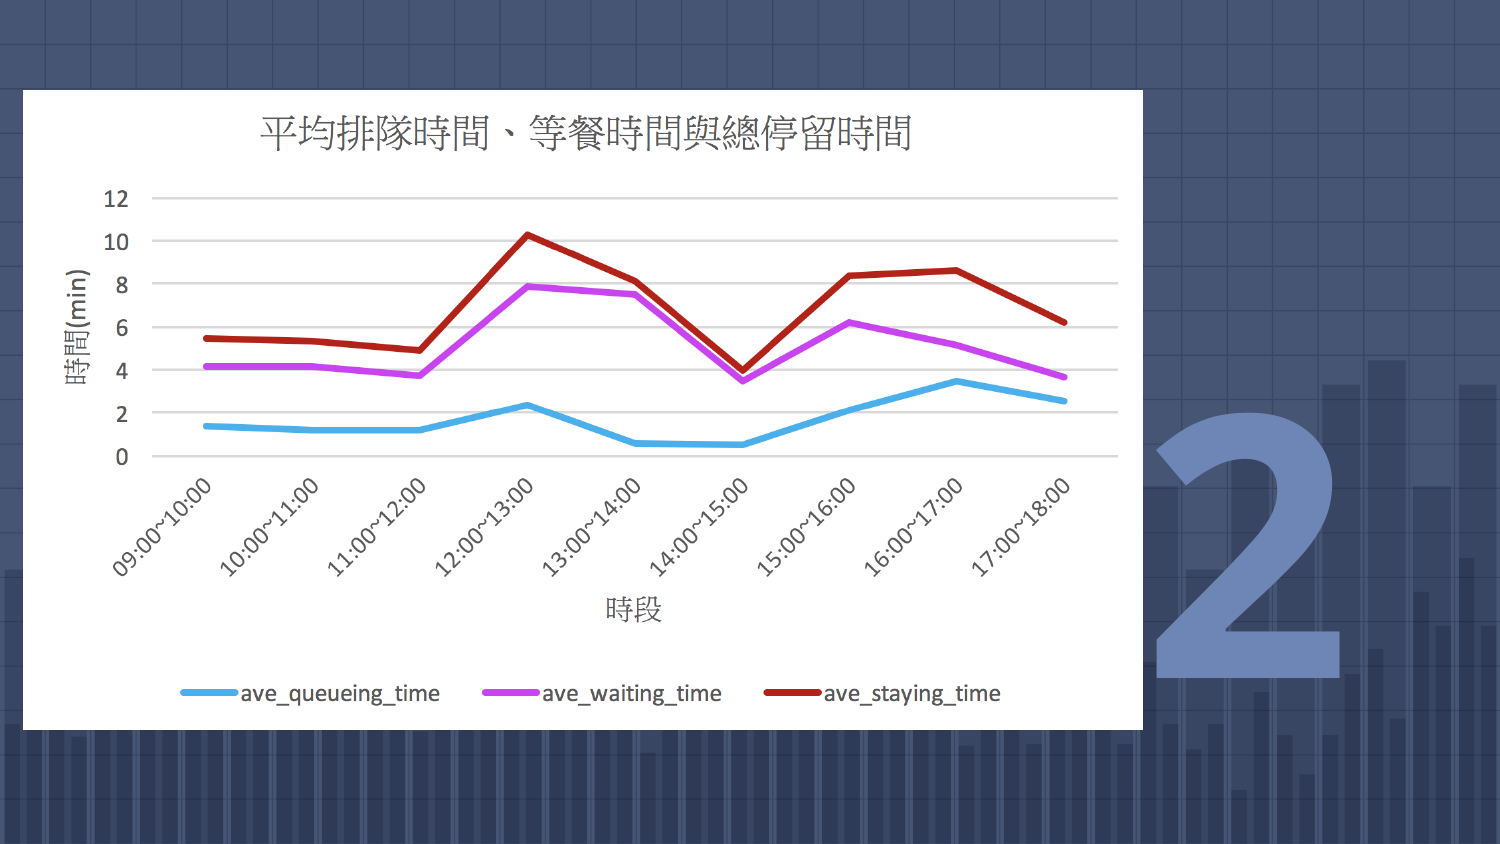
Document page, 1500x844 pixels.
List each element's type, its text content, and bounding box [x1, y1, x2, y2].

text_box 2 [1131, 310, 1363, 754]
picture [22, 89, 1143, 730]
